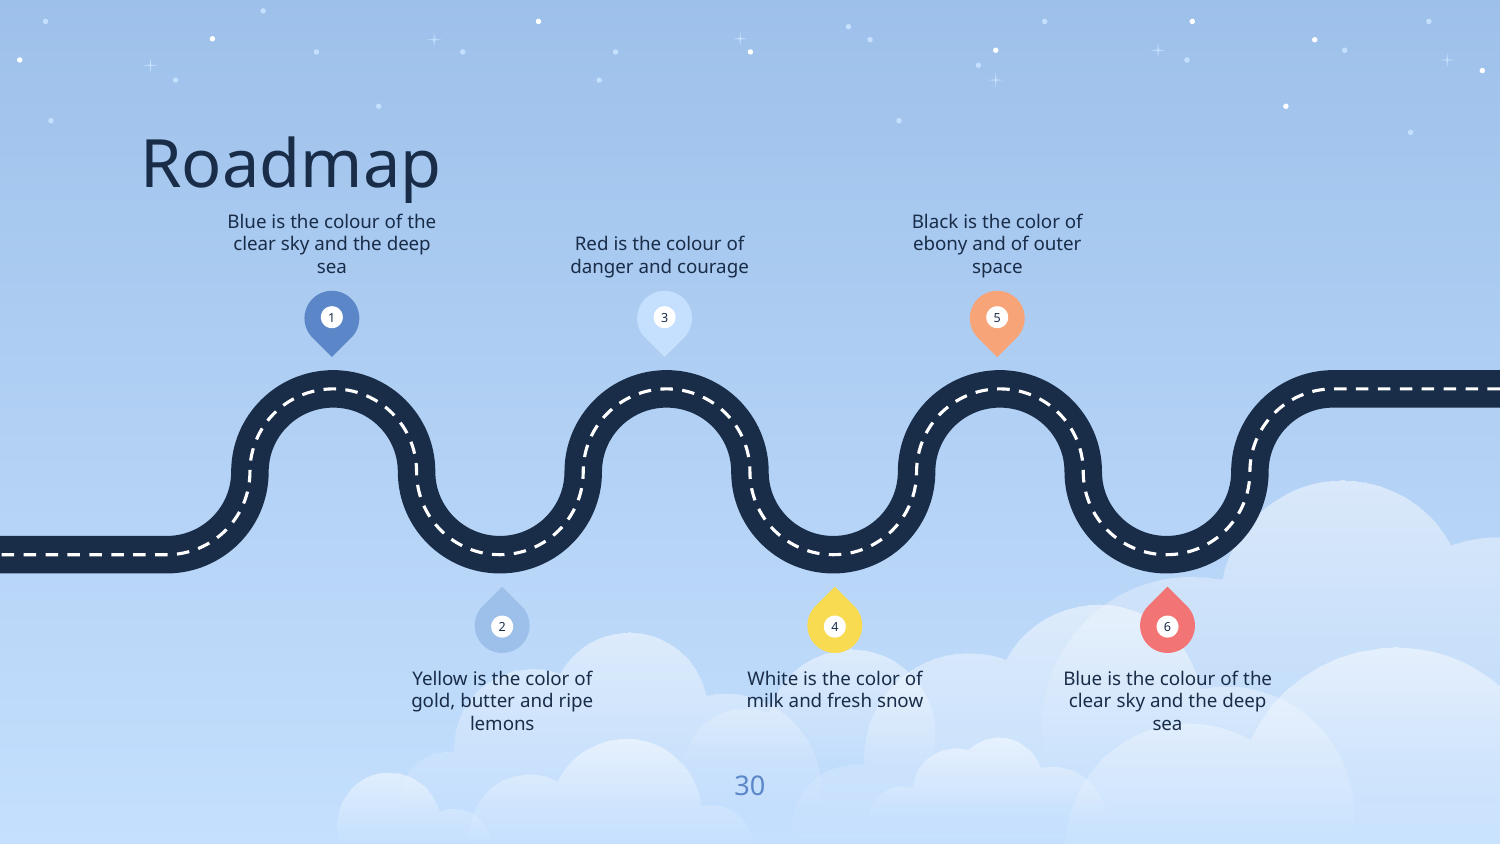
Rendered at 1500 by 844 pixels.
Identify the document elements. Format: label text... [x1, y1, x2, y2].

text_box Blue is the colour of the clear sky and the deep sea [1062, 666, 1273, 755]
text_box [795, 586, 874, 665]
text_box White is the color of milk and fresh snow [729, 666, 941, 755]
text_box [958, 279, 1037, 358]
text_box Black is the color of ebony and of outer space [891, 189, 1103, 278]
text_box Blue is the colour of the clear sky and the deep sea [226, 189, 438, 278]
text_box Yellow is the color of gold, butter and ripe lemons [396, 666, 608, 755]
text_box [0, 388, 1500, 555]
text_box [625, 279, 704, 358]
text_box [463, 586, 542, 665]
slide_number 30 [705, 754, 795, 819]
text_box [292, 279, 371, 358]
text_box Red is the colour of danger and courage [553, 189, 765, 278]
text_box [1128, 586, 1207, 665]
title Roadmap [140, 137, 1165, 203]
